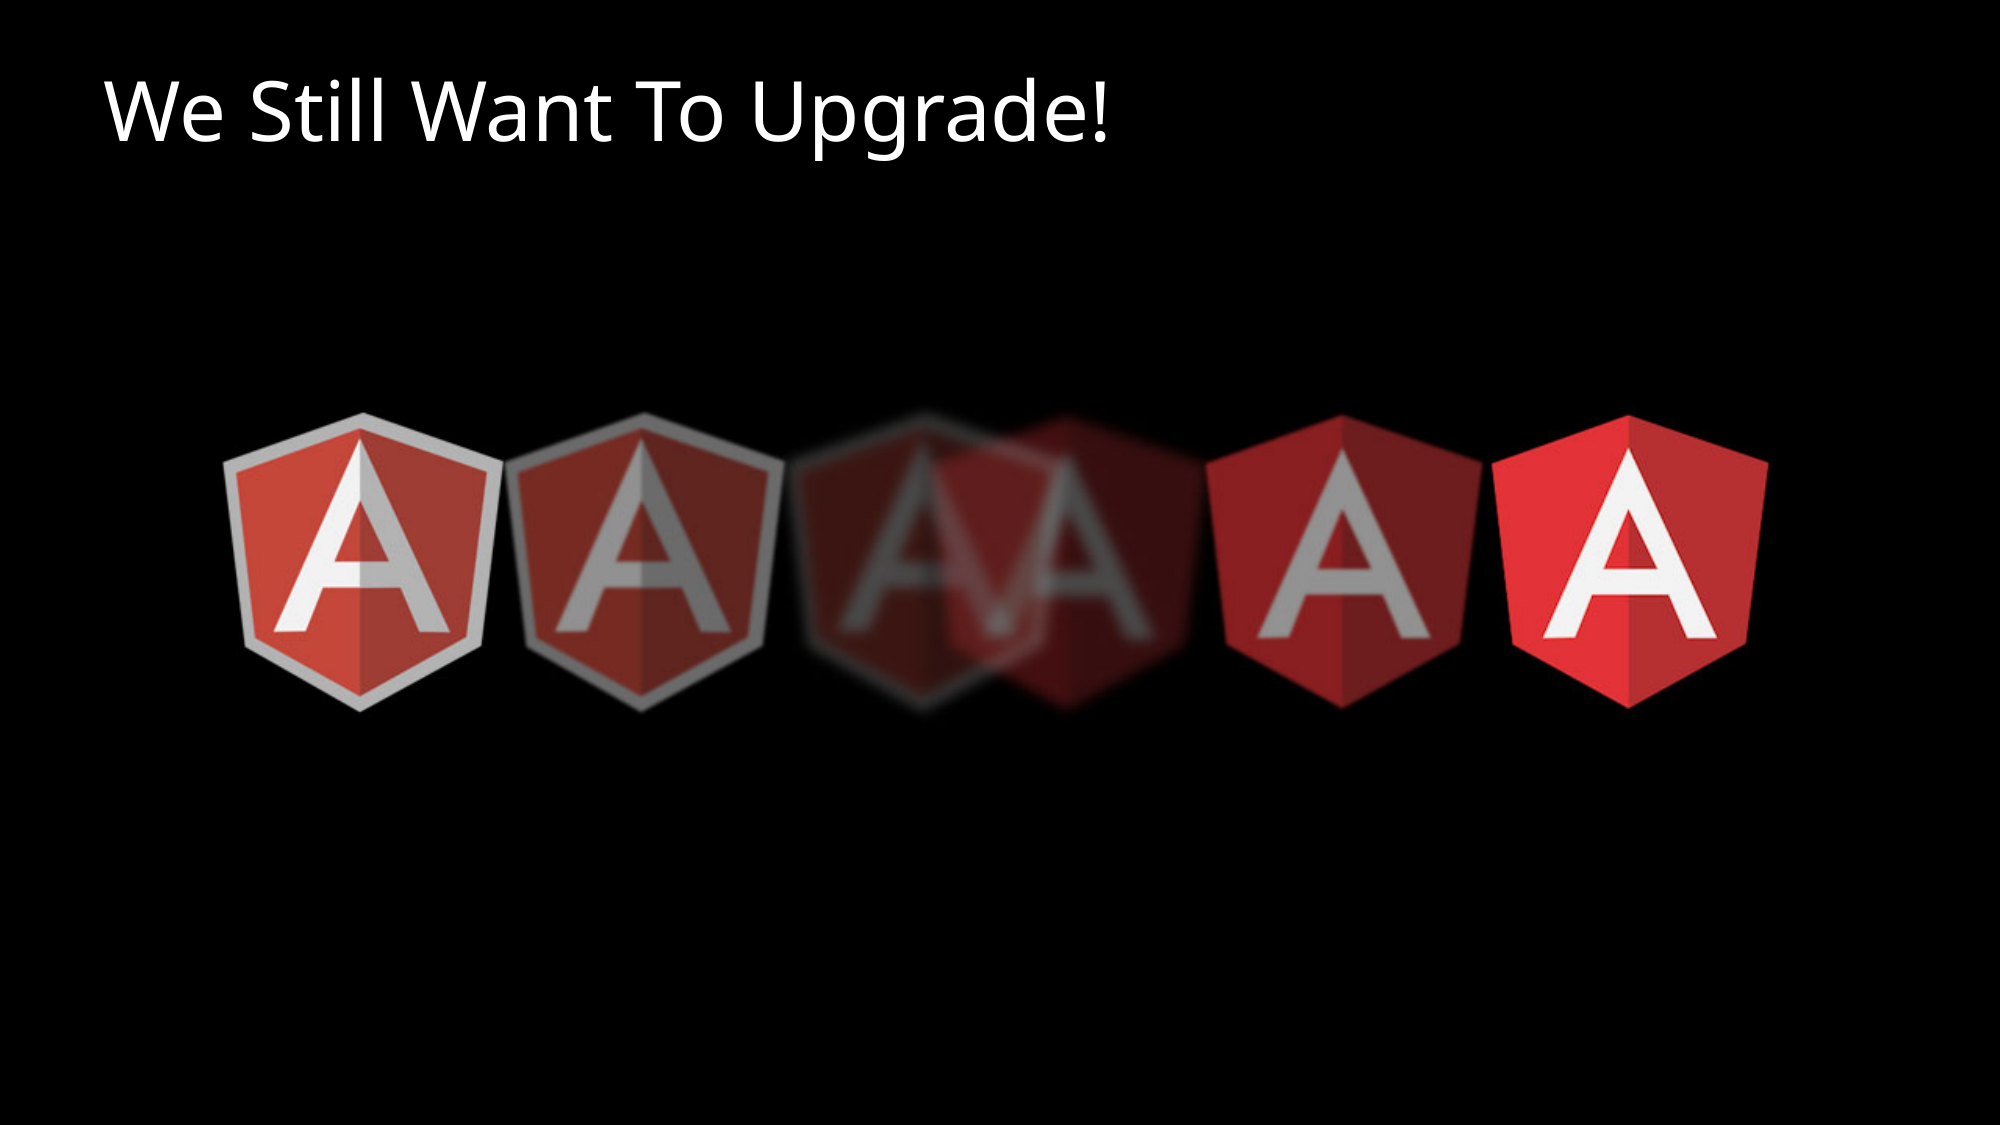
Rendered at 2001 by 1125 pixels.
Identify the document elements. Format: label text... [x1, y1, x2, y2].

picture [85, 330, 1914, 795]
text_box We Still Want To Upgrade! [88, 62, 1897, 185]
